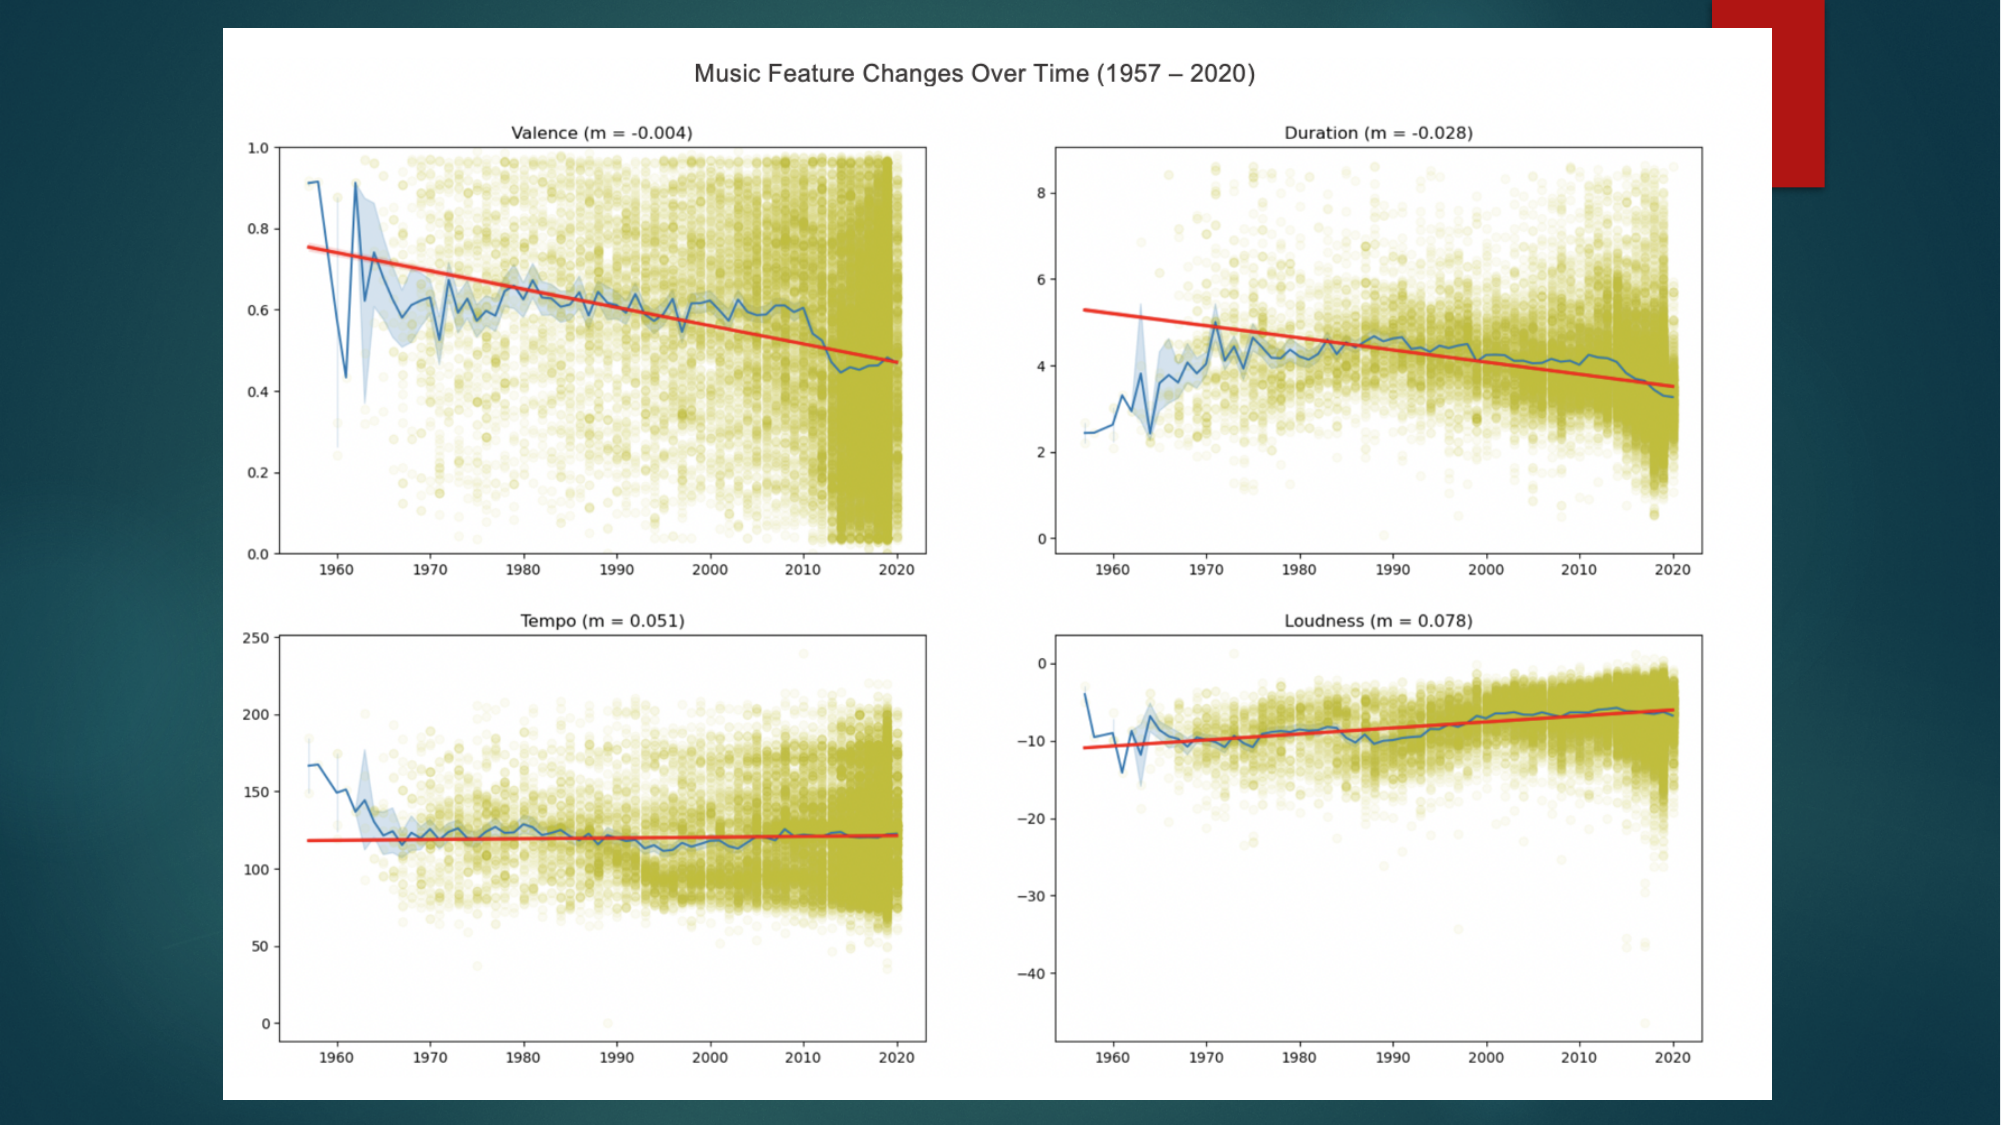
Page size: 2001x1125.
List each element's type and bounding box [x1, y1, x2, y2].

picture [0, 0, 1773, 1125]
